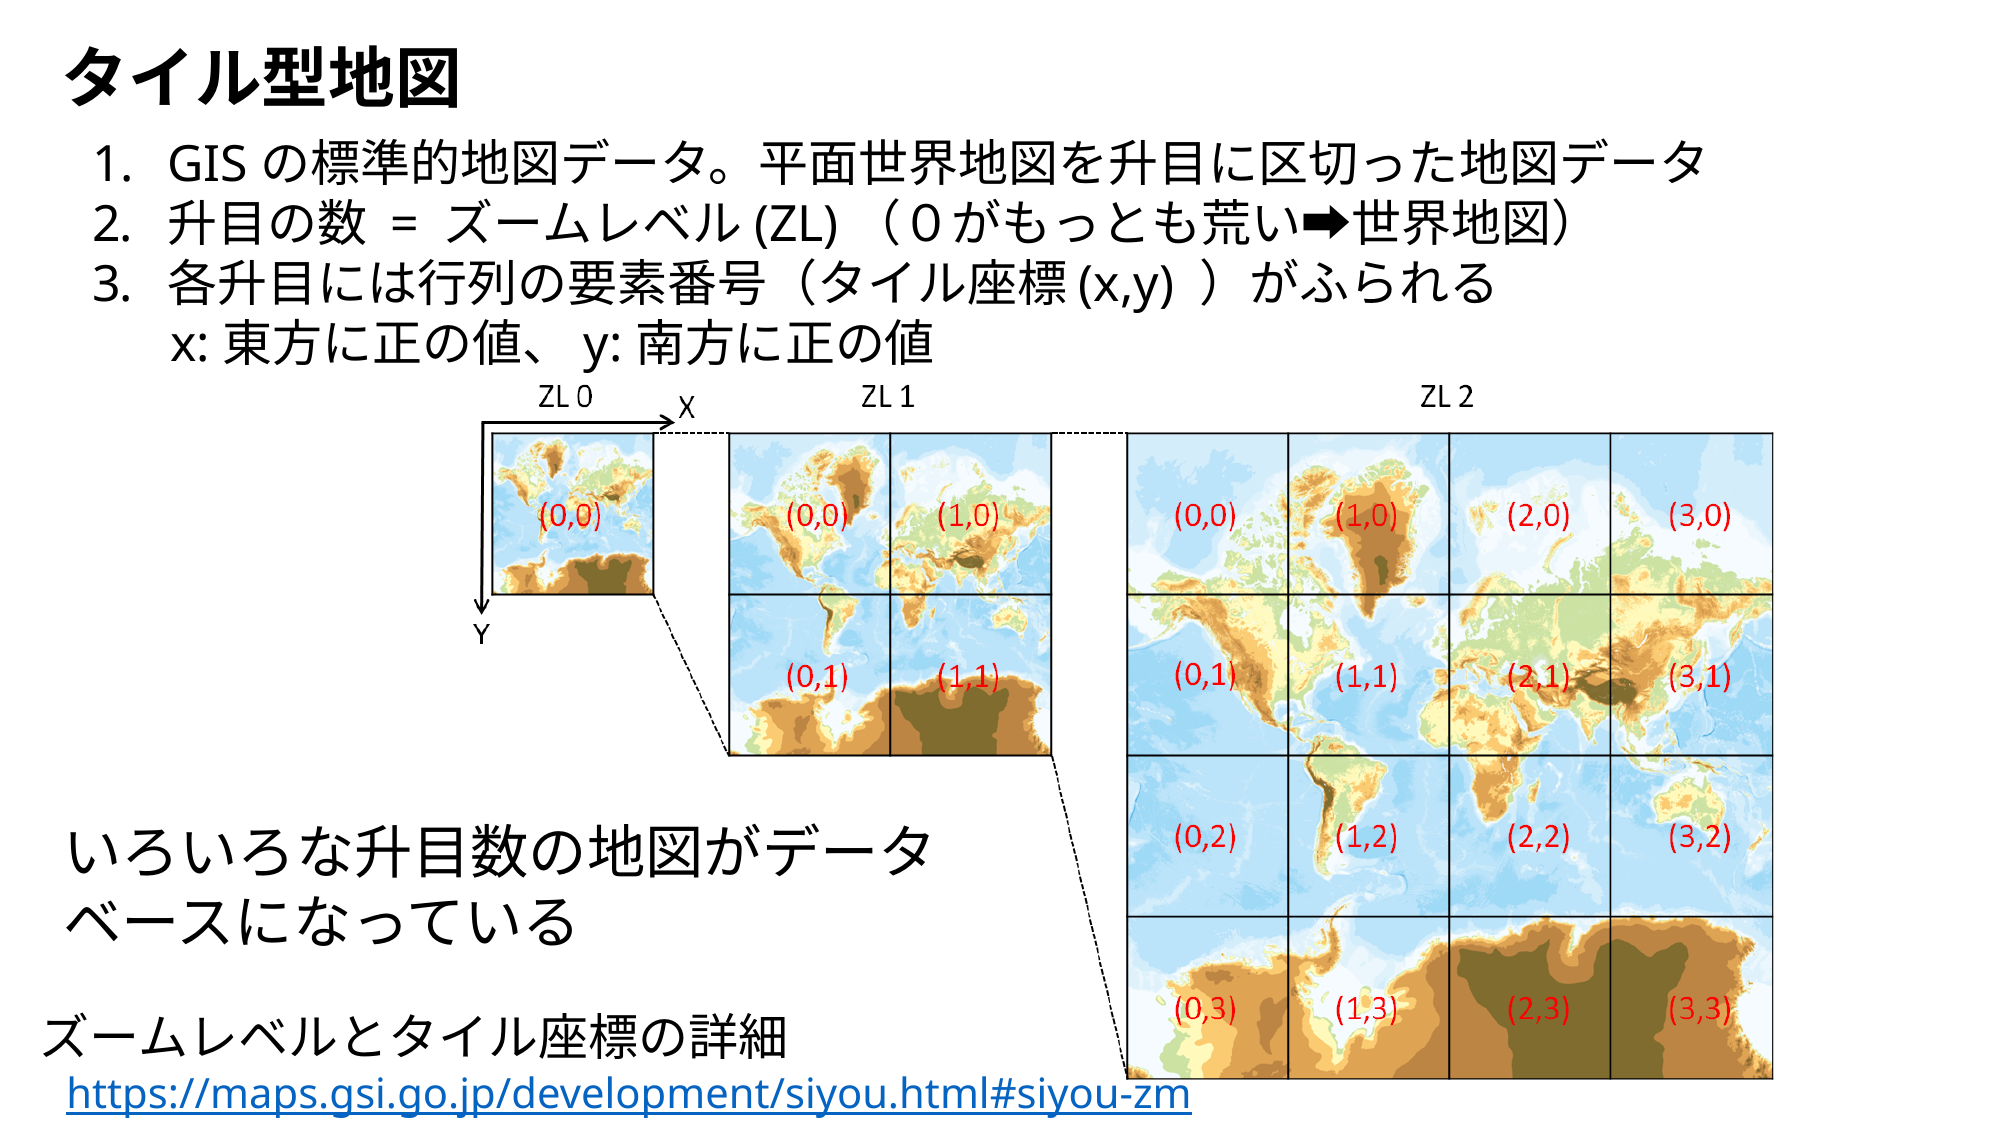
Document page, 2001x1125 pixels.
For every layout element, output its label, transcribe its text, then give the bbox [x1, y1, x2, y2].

text_box GISの標準的地図データ。平面世界地図を升目に区切った地図データ 升目の数 = ズームレベル(ZL)（０がもっとも荒い➡世界地図） 各升目には行列の要素番号（タイル座標(x,y) ）がふられる x:東方に正の値、y:南方に正の値 [77, 123, 1974, 439]
picture [466, 363, 1783, 1090]
text_box タイル型地図 [46, 28, 1213, 123]
text_box ズームレベルとタイル座標の詳細 [24, 998, 466, 1074]
text_box いろいろな升目数の地図がデータベースになっている [48, 807, 466, 963]
text_box https://maps.gsi.go.jp/development/siyou.html#siyou-zm [51, 1074, 1208, 1125]
